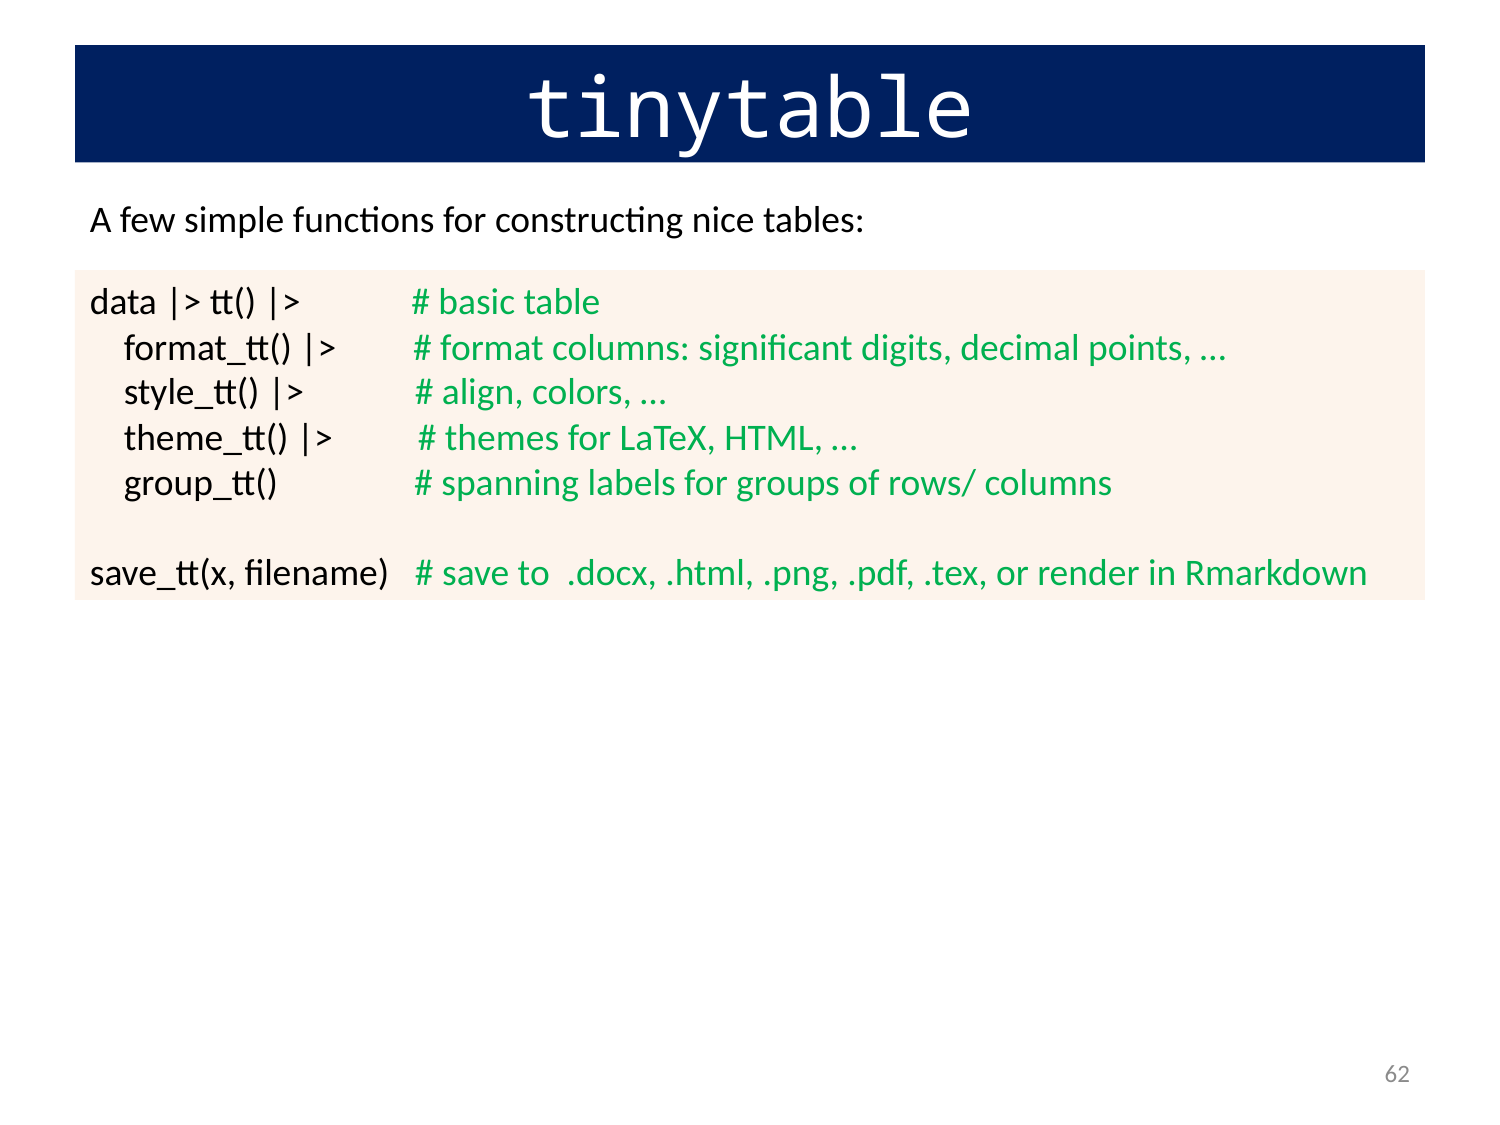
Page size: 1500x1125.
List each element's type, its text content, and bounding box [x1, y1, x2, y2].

text_box A few simple functions for constructing nice tables: [74, 187, 1425, 248]
slide_number 62 [1074, 1042, 1425, 1103]
text_box data |> tt() |> # basic table format_tt() |> # format columns: significant digits, decimal points, … style_tt() |> # align, colors, … theme_tt() |> # themes for LaTeX, HTML, … group_tt() # spanning labels for groups of rows/ columns save_tt(x, filename) # save to .docx, .html, .png, .pdf, .tex, or render in Rmarkdown [74, 270, 1425, 600]
title tinytable [75, 45, 1425, 163]
